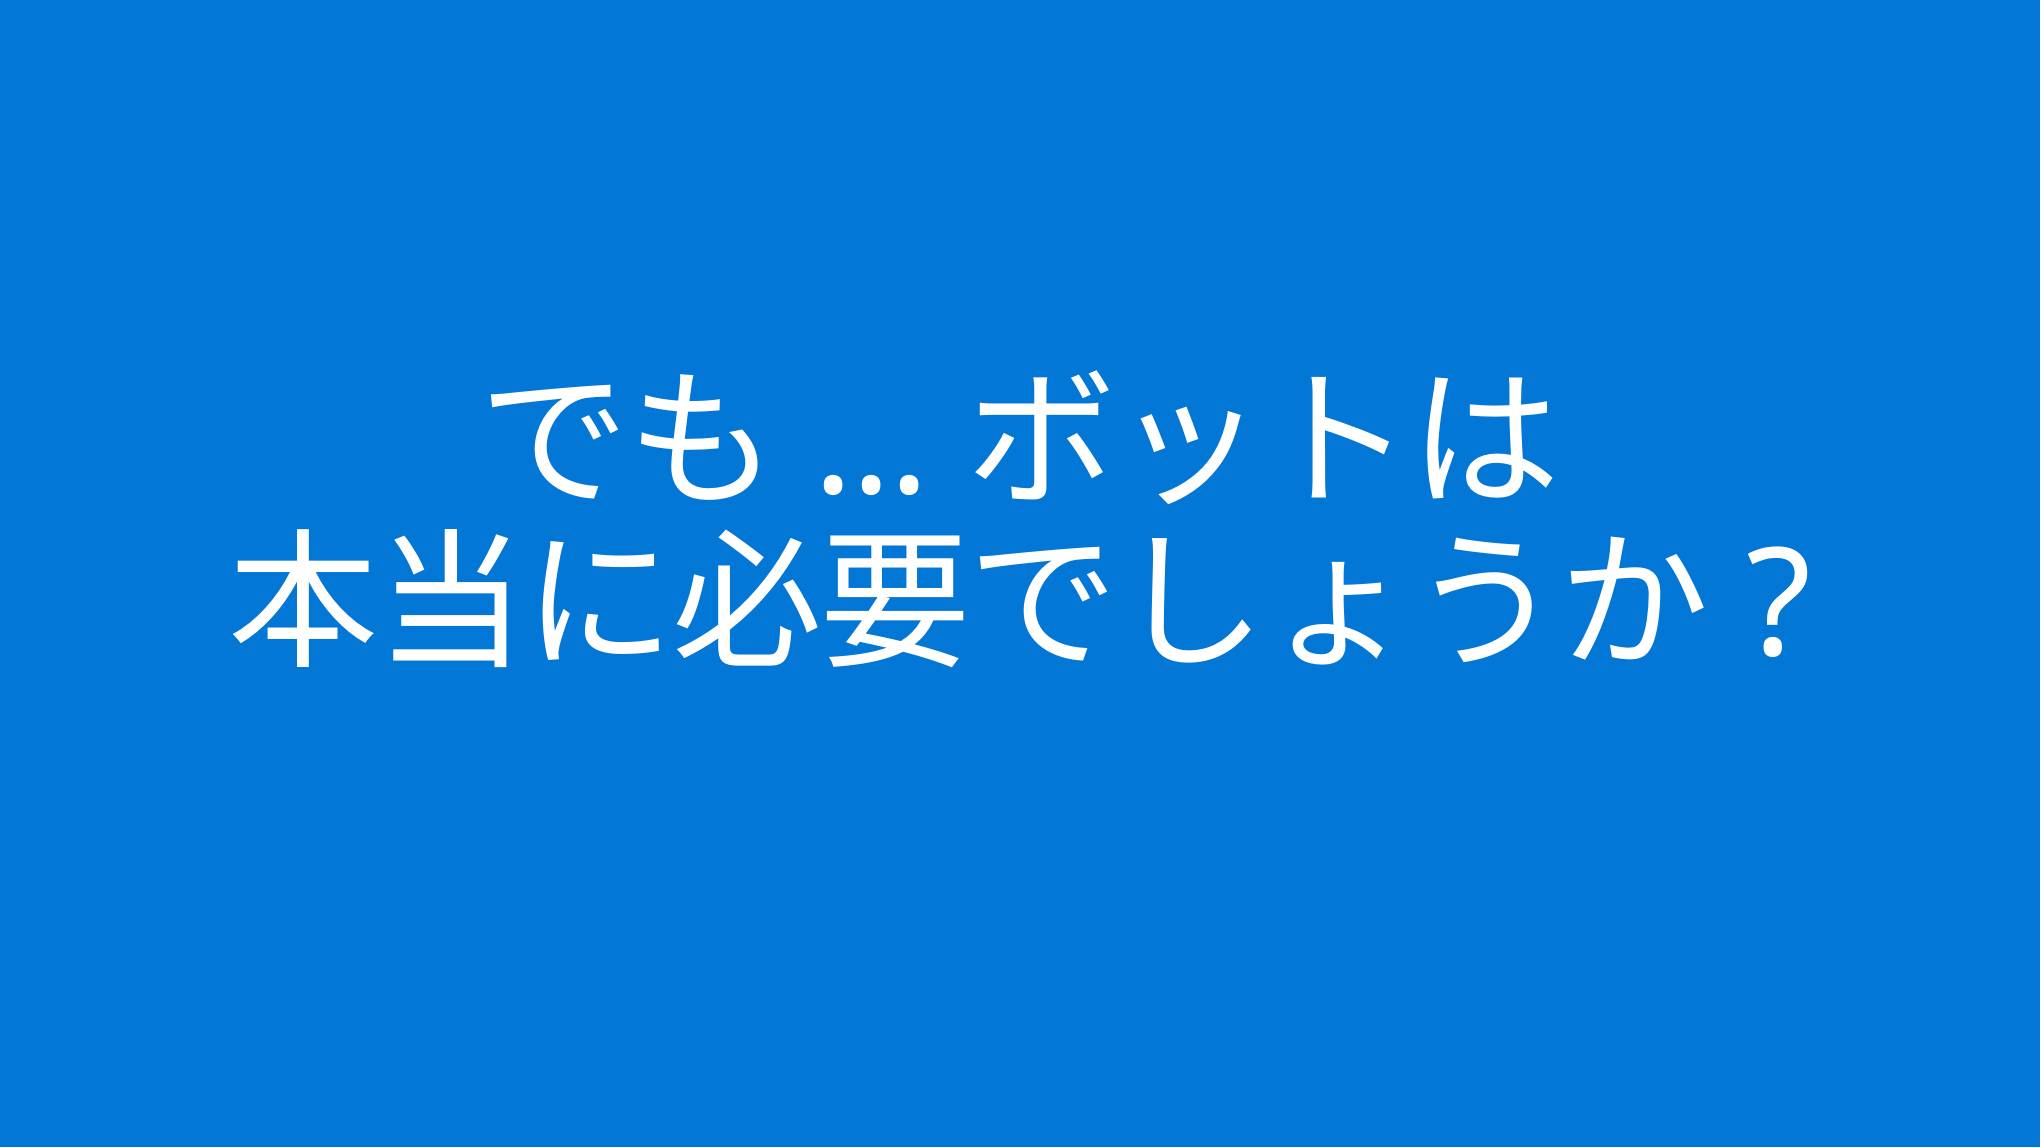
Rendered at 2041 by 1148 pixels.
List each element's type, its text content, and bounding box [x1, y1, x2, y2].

title でも...ボットは 本当に必要でしょうか? [45, 348, 1996, 543]
